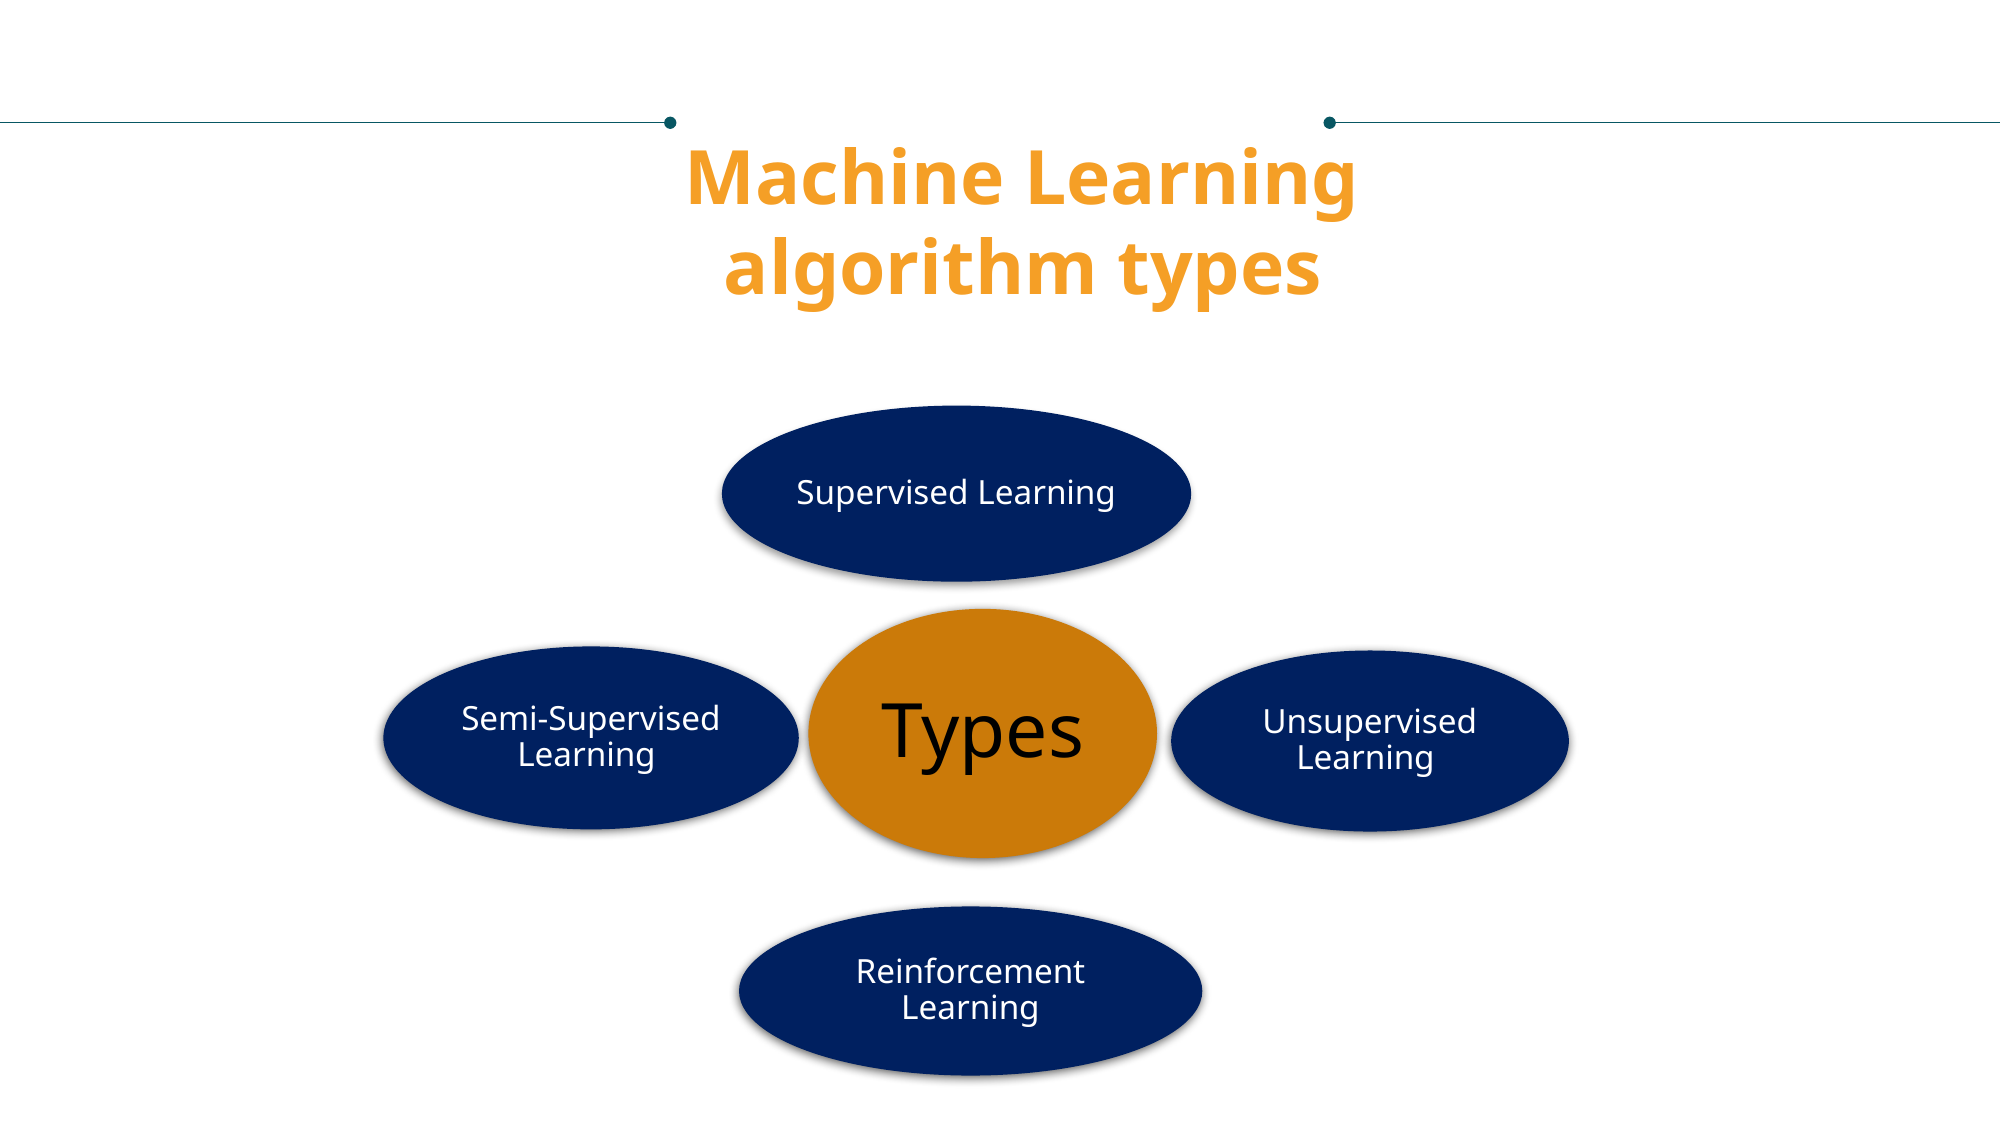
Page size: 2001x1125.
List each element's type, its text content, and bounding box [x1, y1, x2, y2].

text_box Machine Learning algorithm types [670, 122, 1384, 318]
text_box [273, 366, 1684, 1098]
